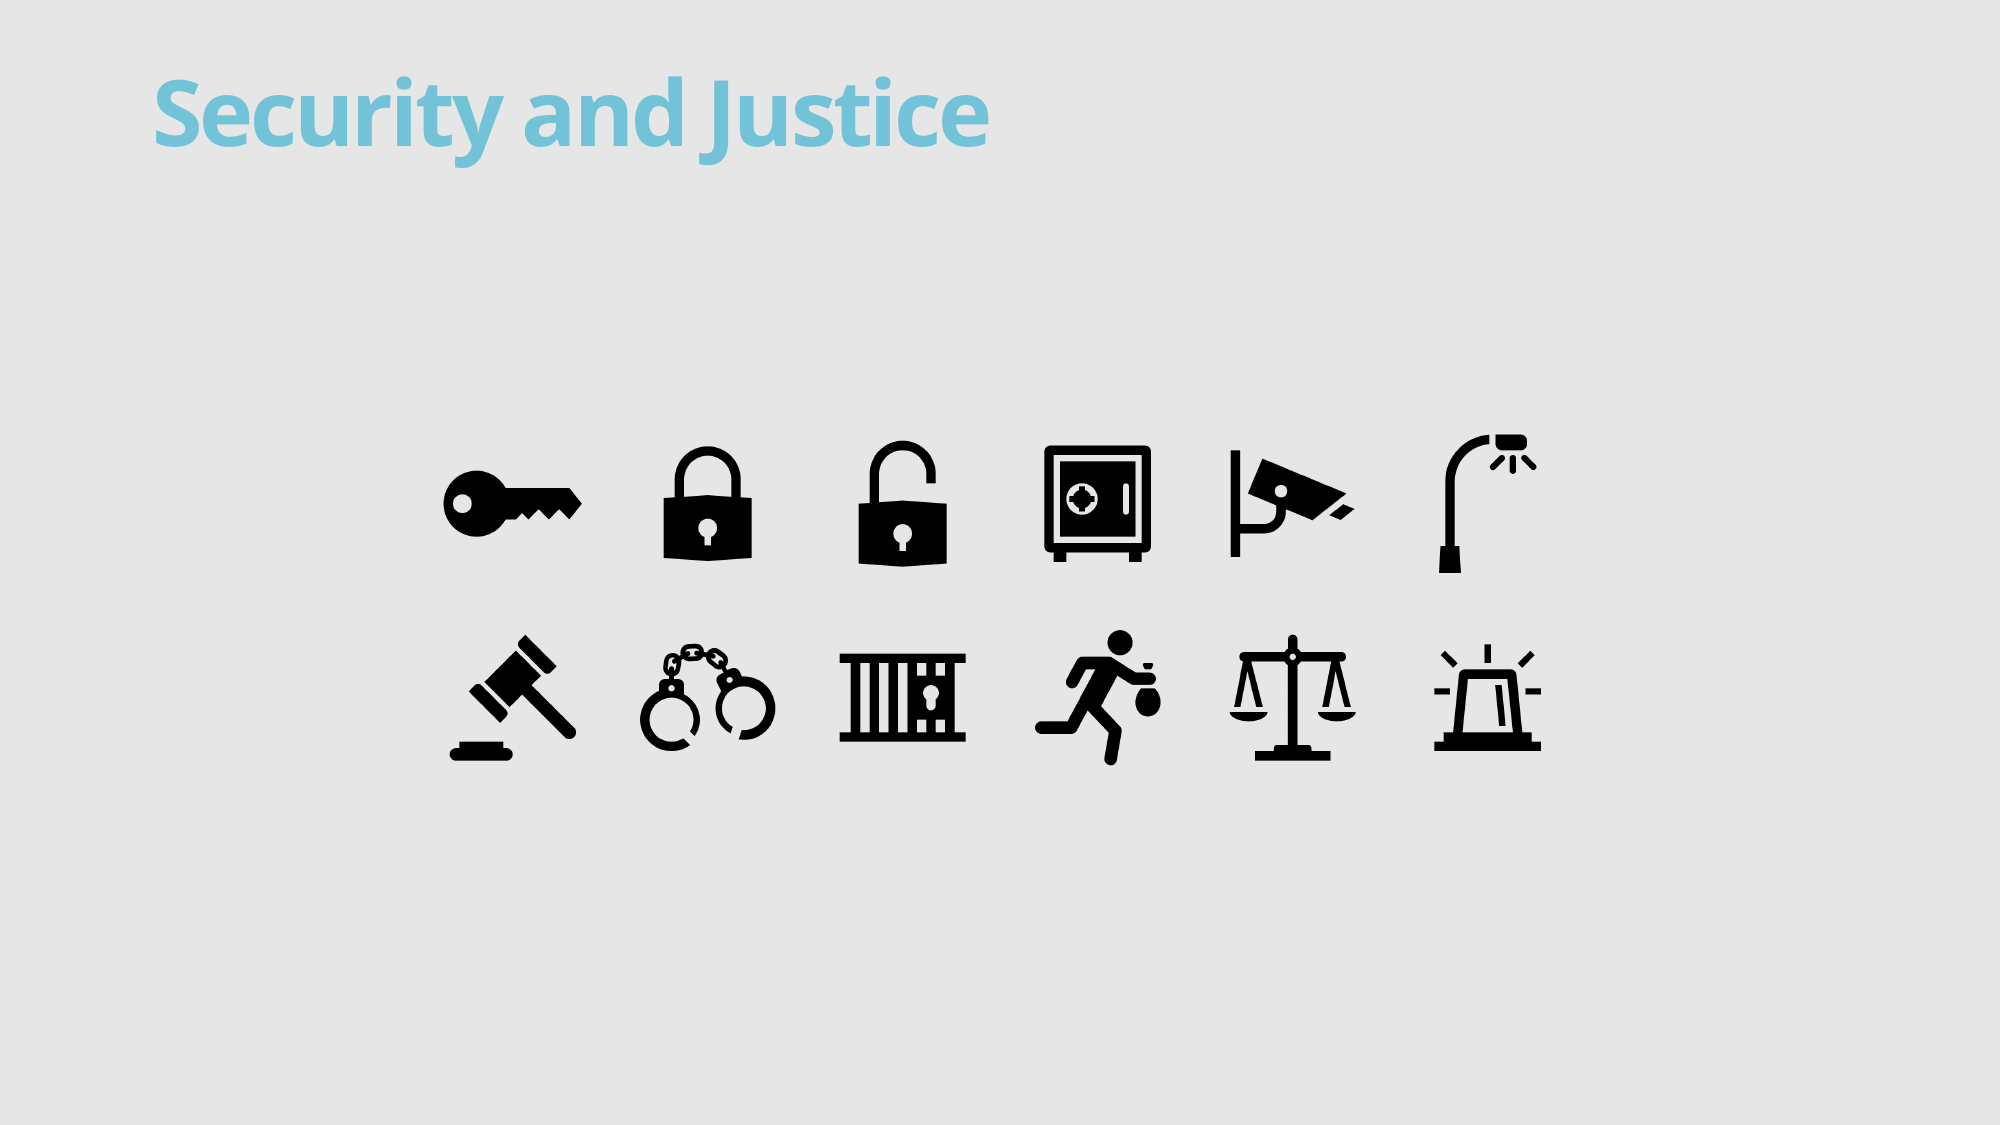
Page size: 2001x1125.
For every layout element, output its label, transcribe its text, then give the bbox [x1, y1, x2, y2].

picture [1411, 622, 1563, 773]
picture [827, 428, 978, 579]
title Security and Justice [137, 59, 1863, 278]
picture [437, 622, 588, 773]
picture [1022, 428, 1173, 579]
picture [1217, 428, 1368, 579]
picture [437, 428, 588, 579]
picture [1217, 622, 1368, 773]
picture [827, 622, 978, 773]
picture [1411, 428, 1563, 579]
picture [1022, 622, 1173, 773]
picture [632, 622, 783, 773]
picture [632, 428, 783, 579]
